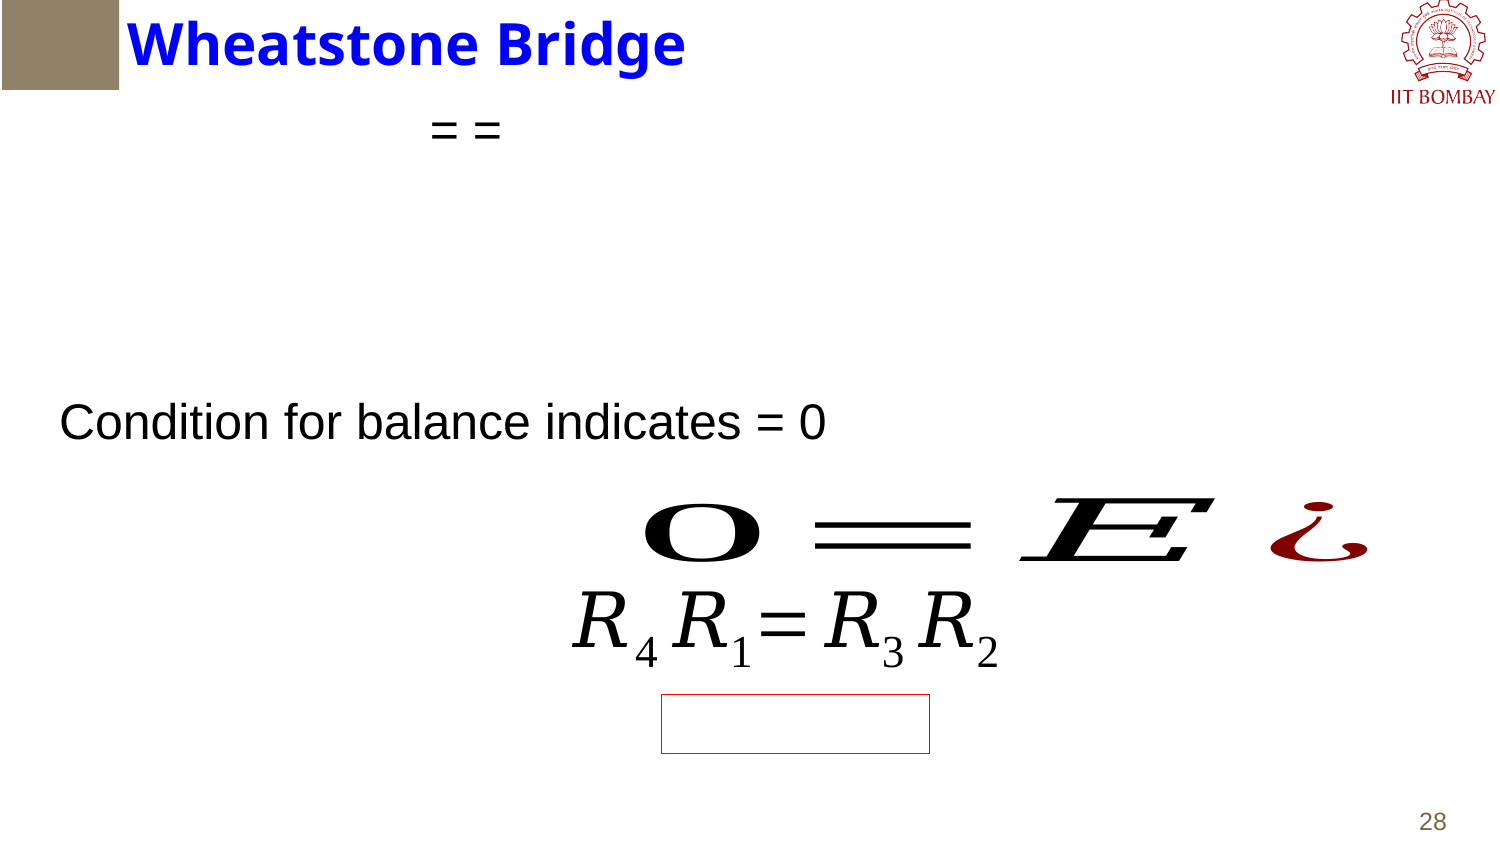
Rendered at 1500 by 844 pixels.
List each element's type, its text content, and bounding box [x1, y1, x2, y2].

picture [1390, 0, 1496, 104]
text_box [2, 0, 120, 90]
text_box Wheatstone Bridge [120, 0, 702, 85]
text_box 28 [1404, 798, 1500, 843]
